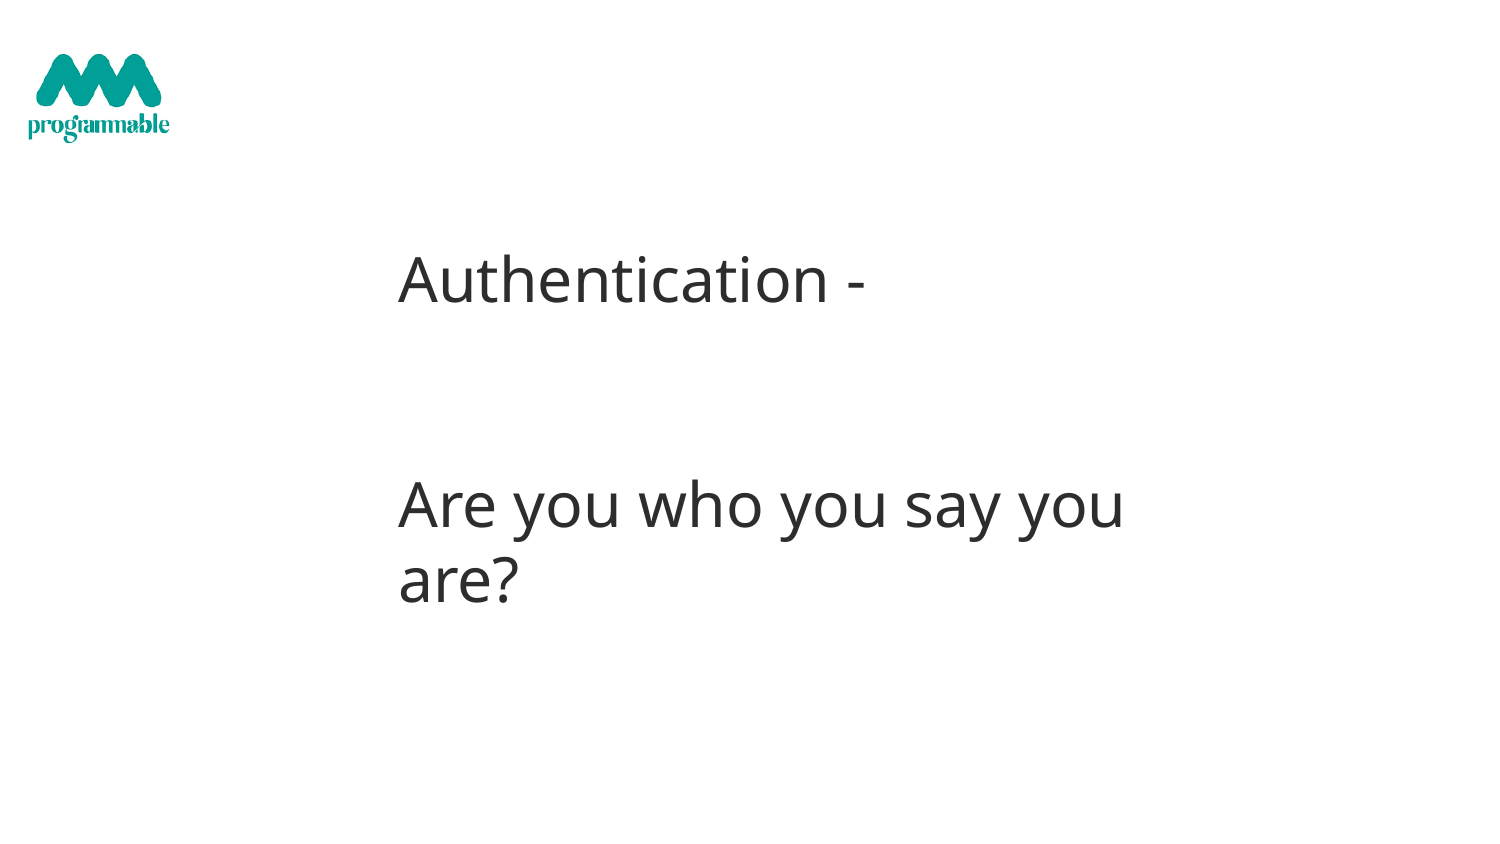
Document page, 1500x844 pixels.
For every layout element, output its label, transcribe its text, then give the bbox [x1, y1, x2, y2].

picture [0, 0, 197, 197]
text_box Authentication - Are you who you say you are? [308, 225, 1151, 631]
